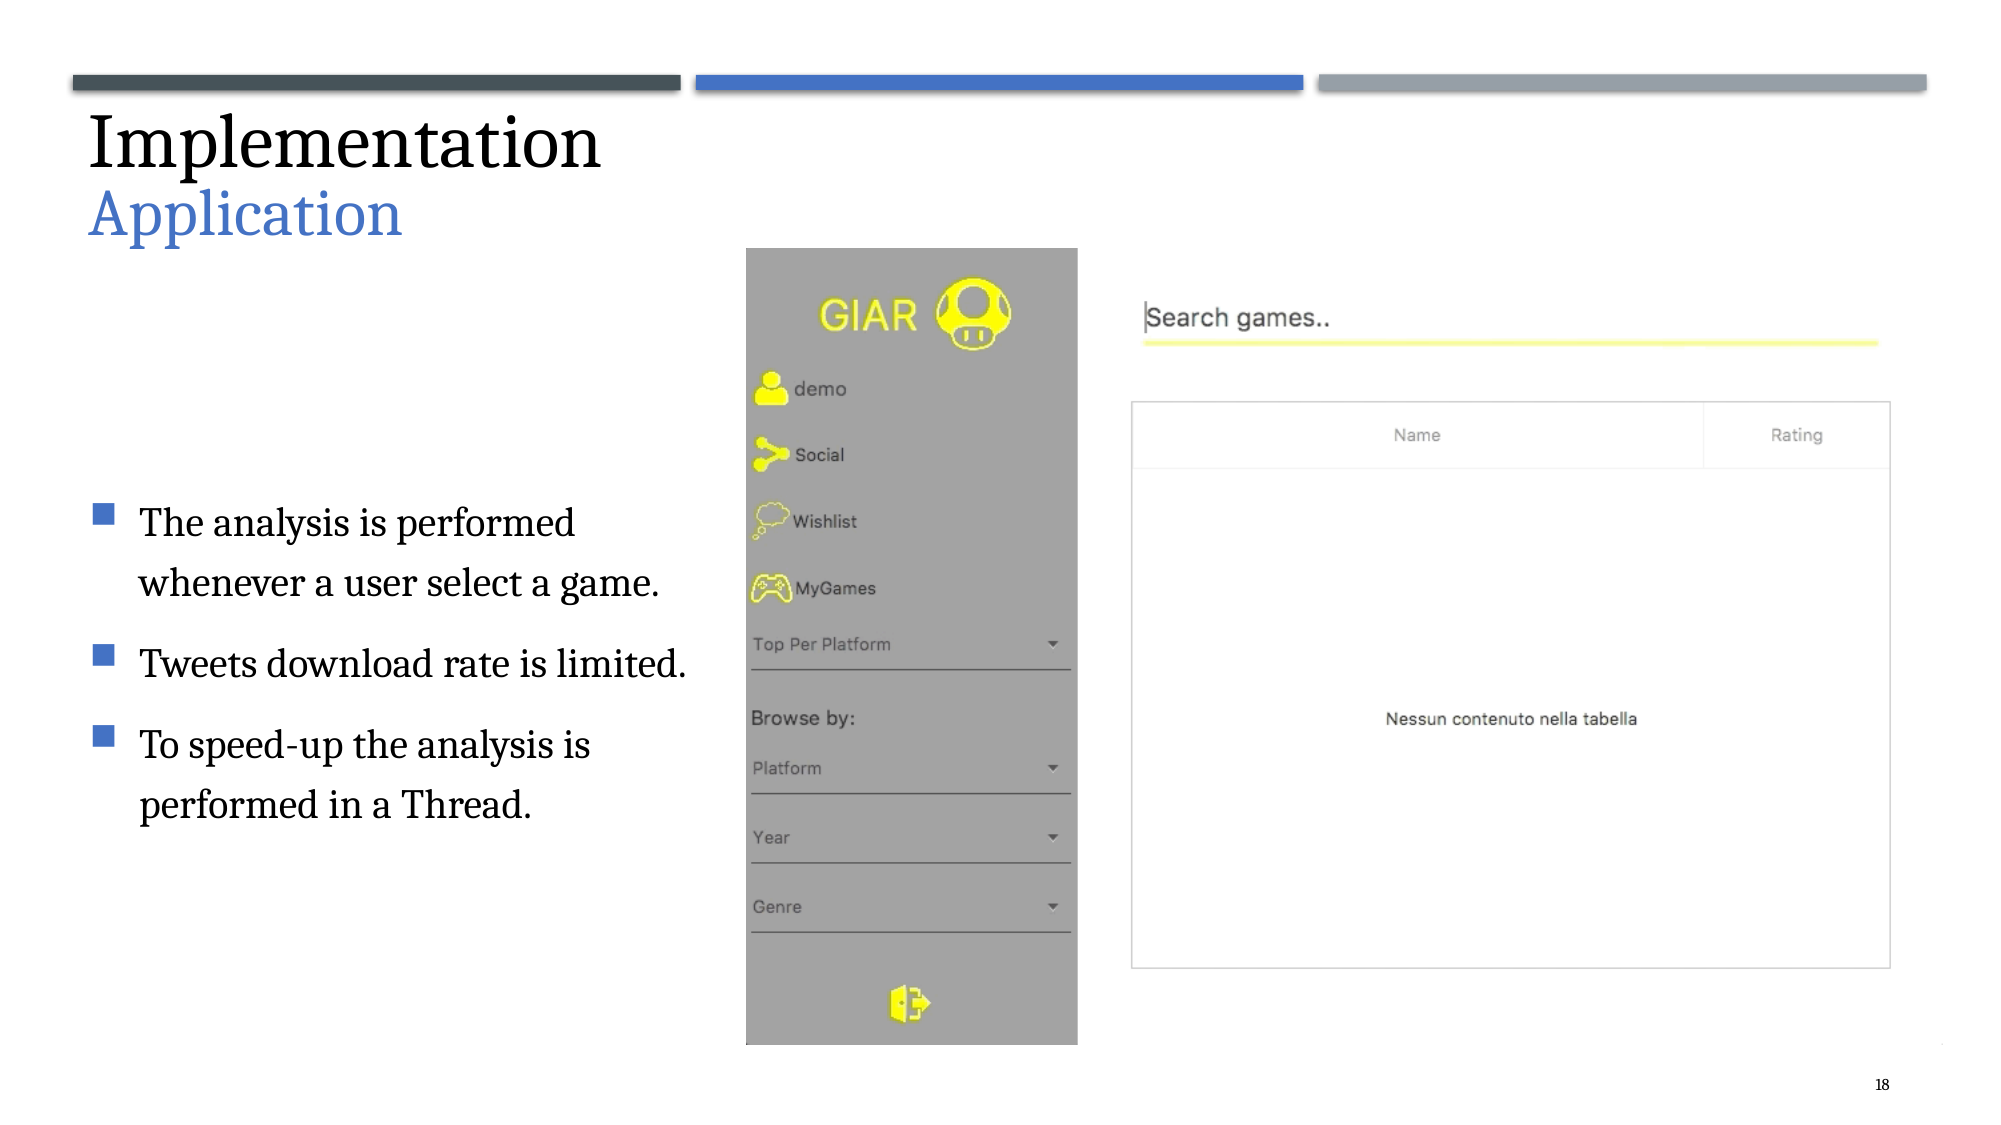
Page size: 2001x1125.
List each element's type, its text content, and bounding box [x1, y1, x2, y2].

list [746, 247, 1944, 1046]
text_box Implementation [74, 92, 813, 192]
text_box The analysis is performed whenever a user select a game. Tweets download rate is limited. To speed-up the analysis is performed in a Thread. [73, 357, 740, 954]
slide_number 18 [1732, 1055, 1905, 1114]
text_box Application [73, 142, 785, 258]
